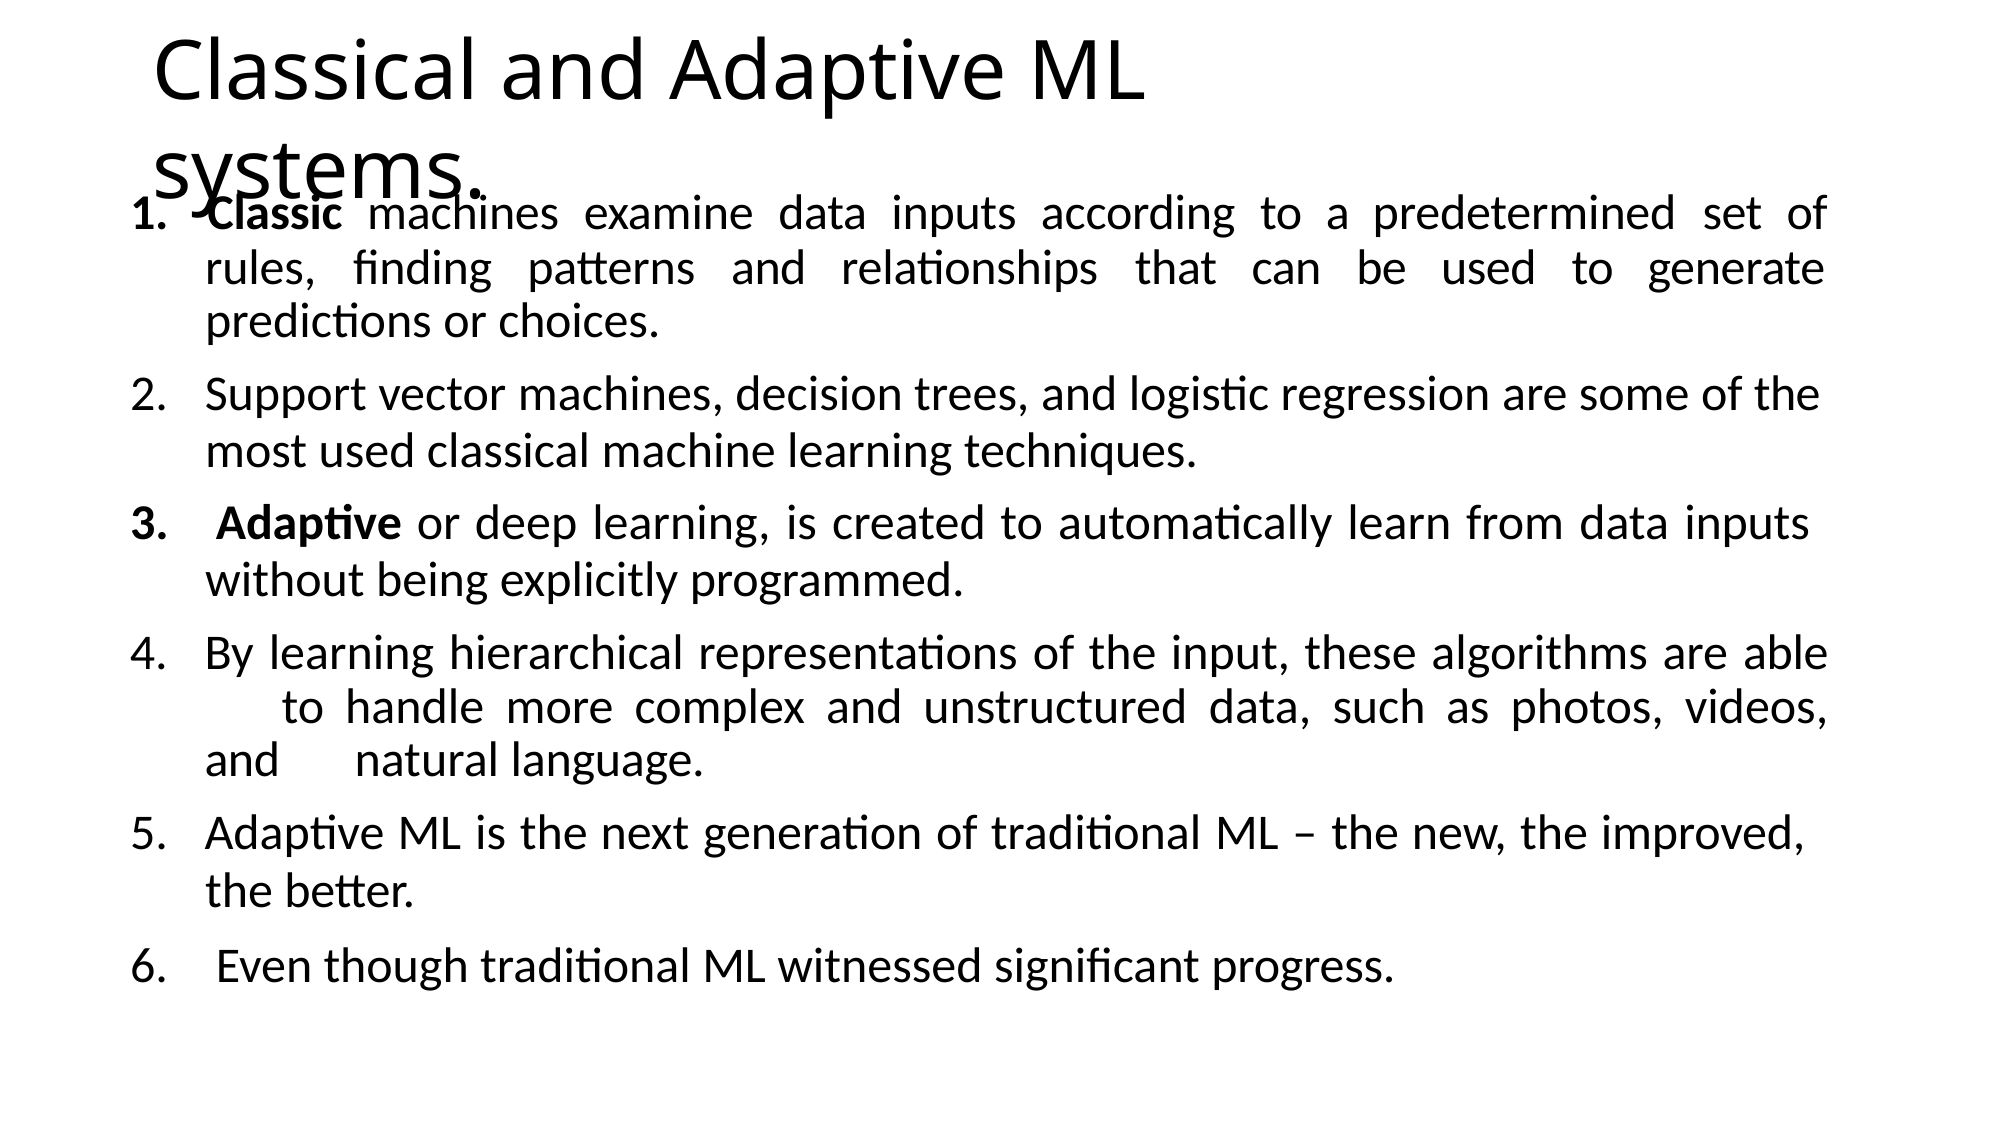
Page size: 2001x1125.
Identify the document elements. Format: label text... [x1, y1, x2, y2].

text_box rules, finding patterns and relationships that can be used to generate [203, 232, 1828, 270]
text_box 1. Classic machines examine data inputs according to a predetermined set of [128, 177, 1829, 240]
text_box predictions or choices. Support vector machines, decision trees, and logistic regression are some of the most used classical machine learning techniques. Adaptive or deep learning, is created to automatically learn from data inputs without being explicitly programmed. By learning hierarchical representations of the input, these algorithms are able to handle more complex and unstructured data, such as photos, videos, and natural language. Adaptive ML is the next generation of traditional ML – the new, the improved, the better. Even though traditional ML witnessed significant progress. [128, 270, 1830, 993]
title Classical and Adaptive ML systems. [150, 14, 1299, 177]
